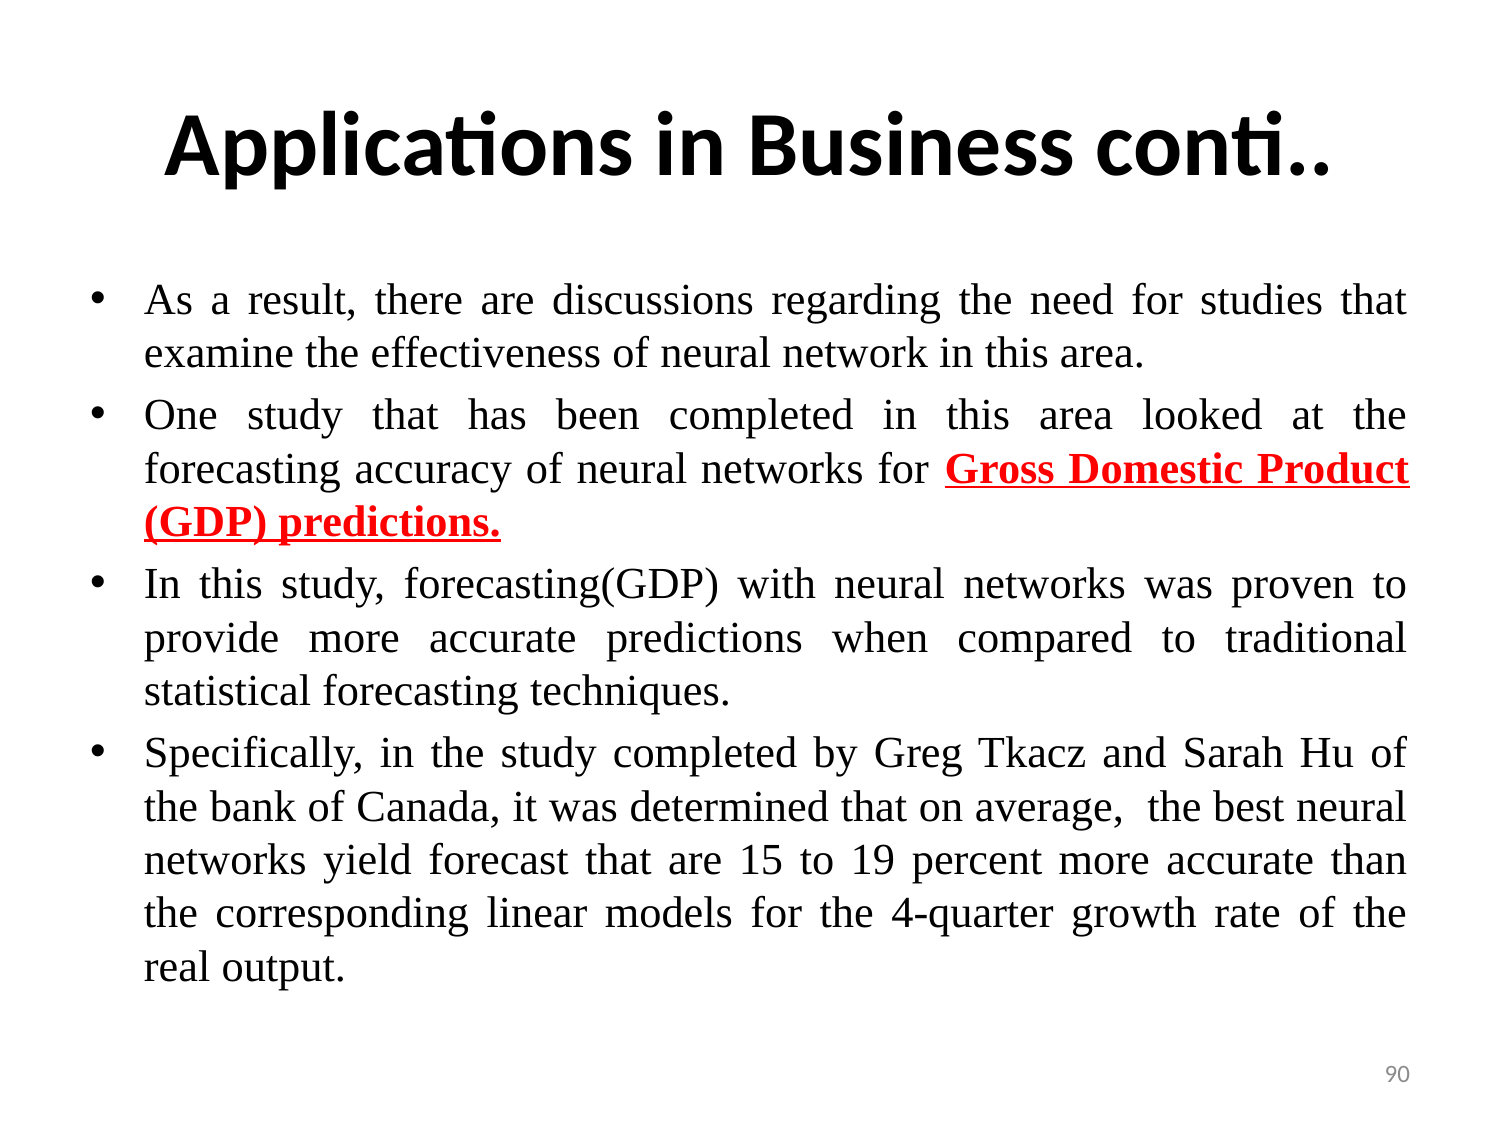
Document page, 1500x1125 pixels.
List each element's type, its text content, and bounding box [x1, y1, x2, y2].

title Applications in Business conti.. [75, 45, 1425, 233]
list As a result, there are discussions regarding the need for studies that examine the effectiveness of neural network in this area. One study that has been completed in this area looked at the forecasting accuracy of neural networks for Gross Domestic Product (GDP) predictions. In this study, forecasting(GDP) with neural networks was proven to provide more accurate predictions when compared to traditional statistical forecasting techniques. Specifically, in the study completed by Greg Tkacz and Sarah Hu of the bank of Canada, it was determined that on average, the best neural networks yield forecast that are 15 to 19 percent more accurate than the corresponding linear models for the 4-quarter growth rate of the real output. [75, 262, 1425, 1005]
slide_number 90 [1074, 1042, 1425, 1103]
